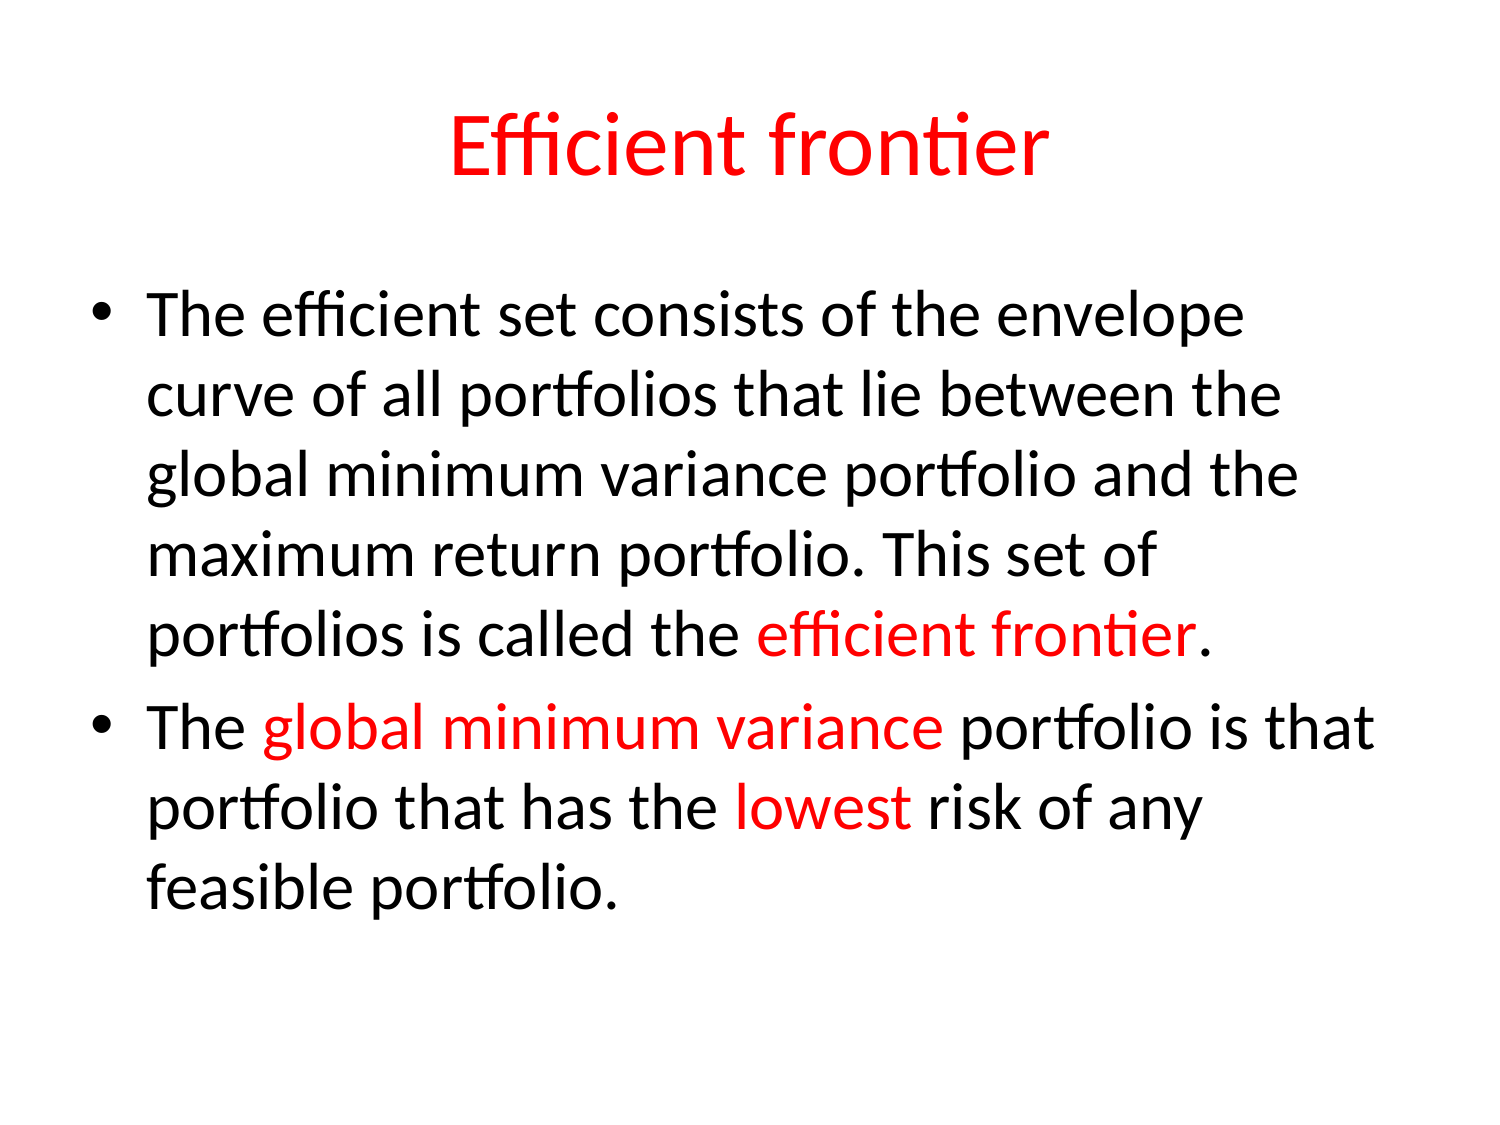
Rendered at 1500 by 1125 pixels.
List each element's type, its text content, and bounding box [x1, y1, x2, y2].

title Efficient frontier [75, 45, 1425, 233]
list The efficient set consists of the envelope curve of all portfolios that lie between the global minimum variance portfolio and the maximum return portfolio. This set of portfolios is called the efficient frontier. The global minimum variance portfolio is that portfolio that has the lowest risk of any feasible portfolio. [75, 262, 1425, 1005]
